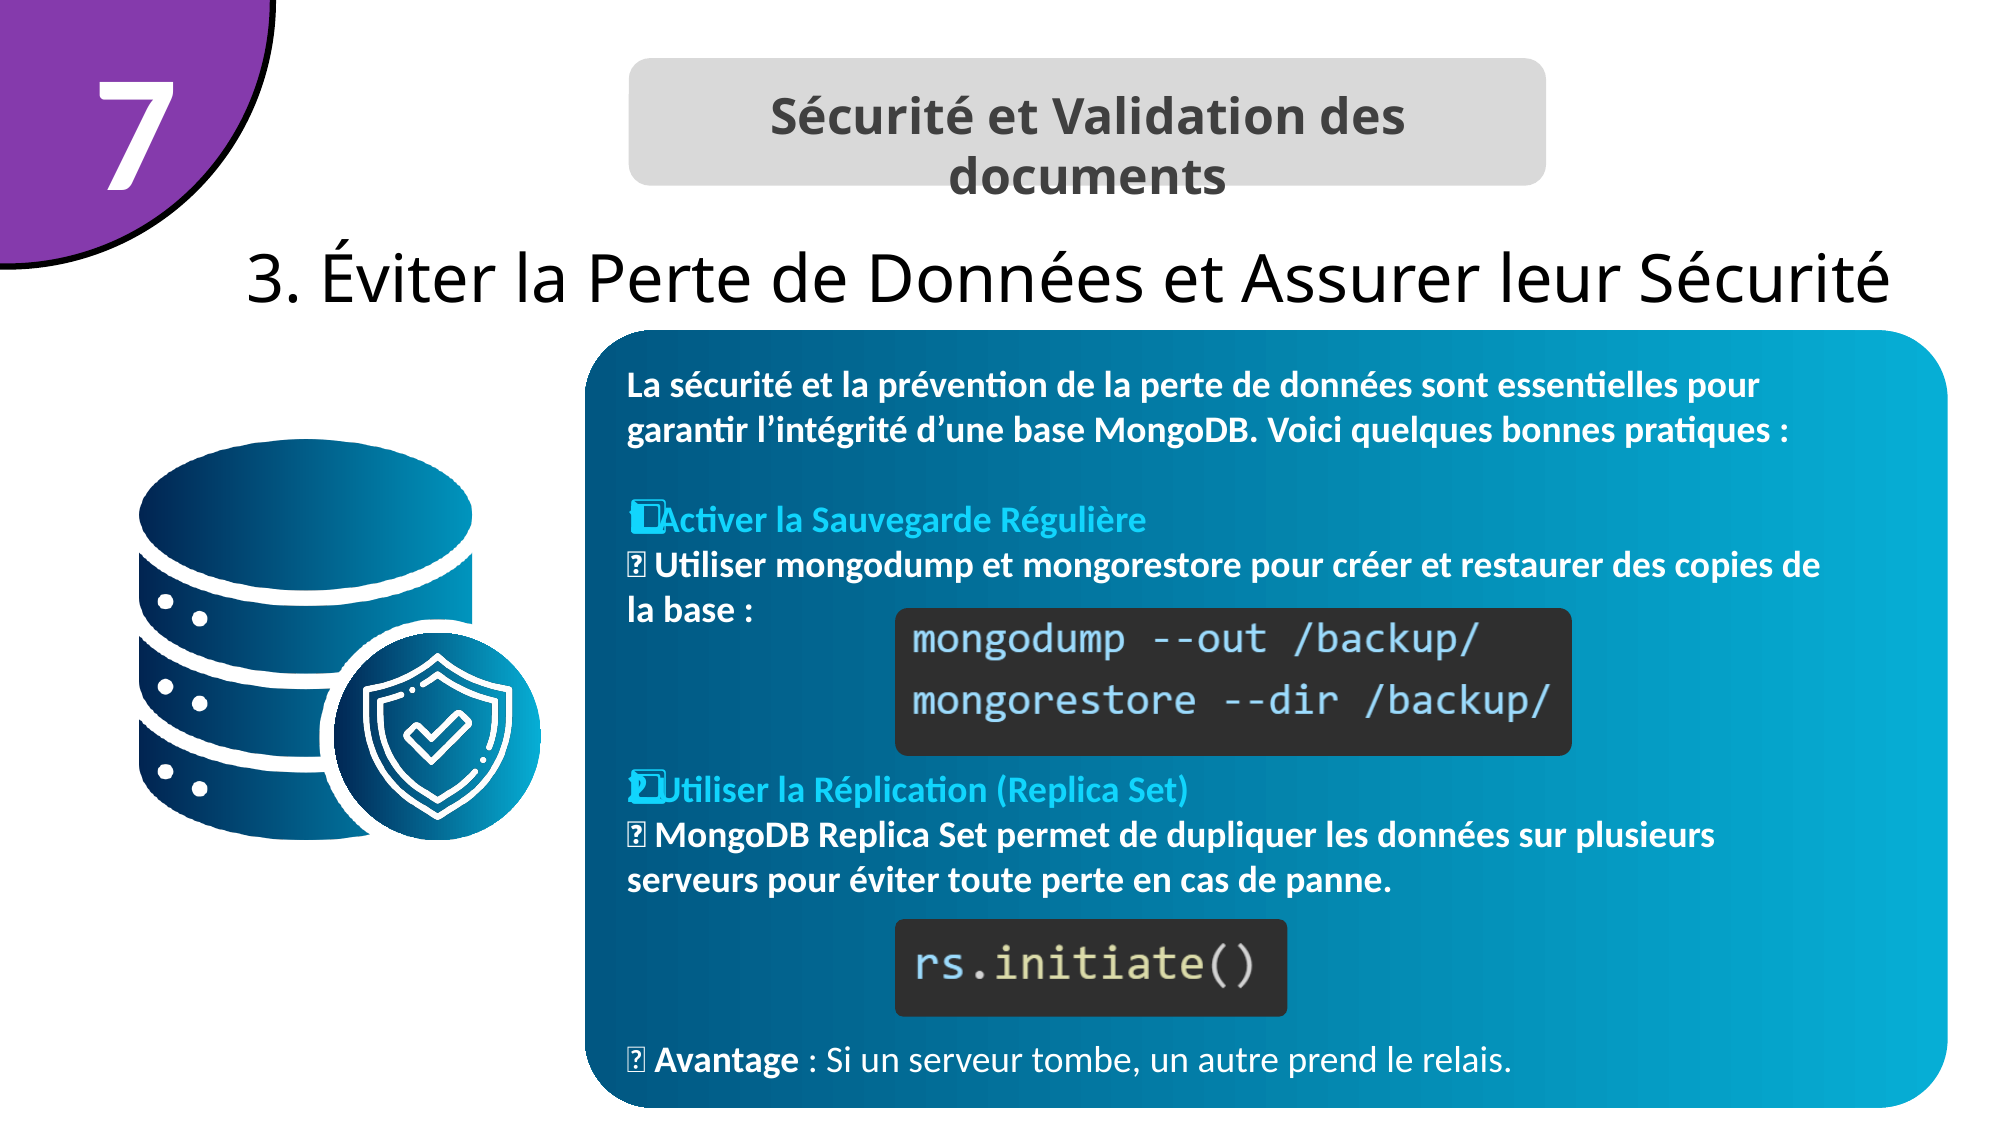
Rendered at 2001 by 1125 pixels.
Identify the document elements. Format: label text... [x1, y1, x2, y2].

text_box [0, 0, 287, 267]
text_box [139, 439, 541, 840]
text_box 3. Éviter la Perte de Données et Assurer leur Sécurité [231, 228, 1929, 324]
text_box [584, 330, 1948, 1108]
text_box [628, 58, 1547, 214]
